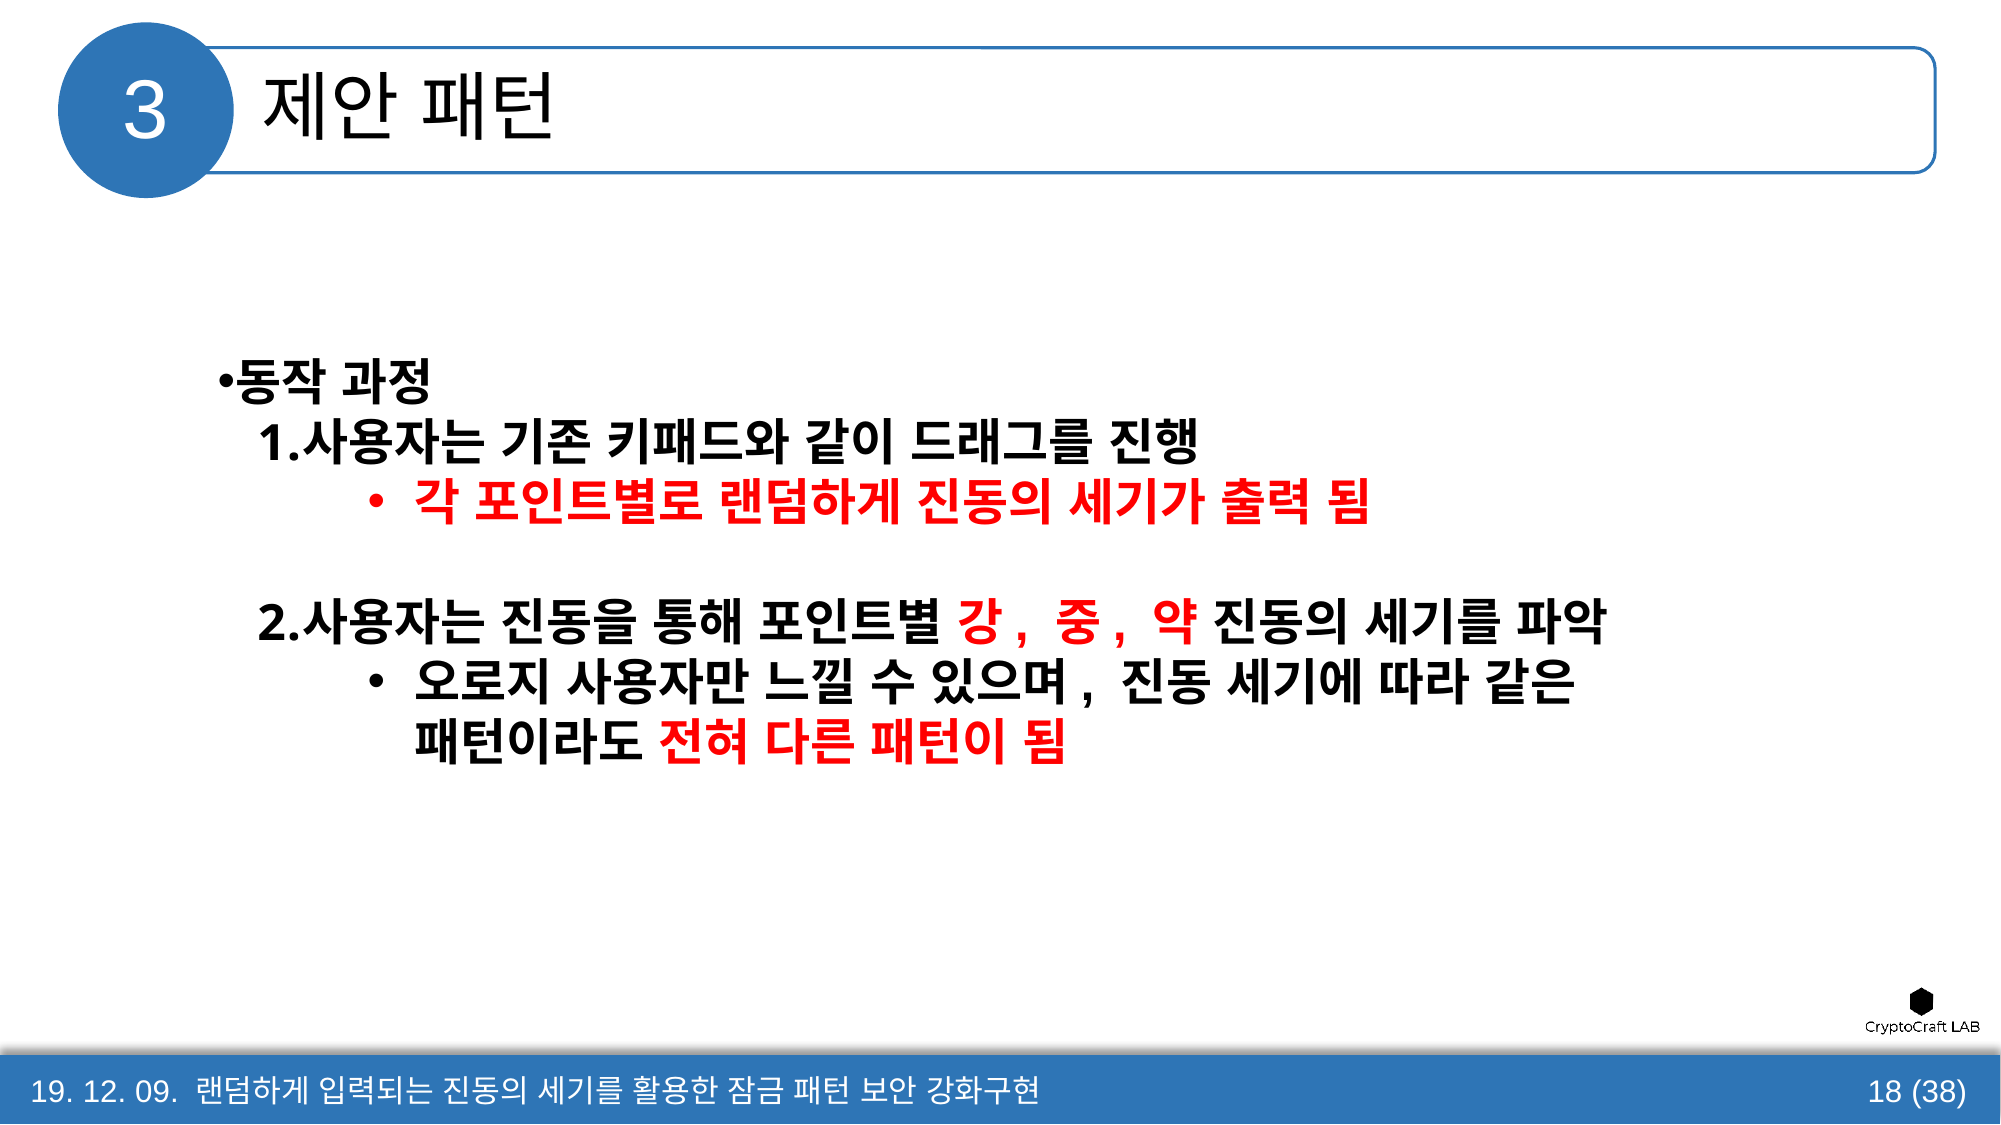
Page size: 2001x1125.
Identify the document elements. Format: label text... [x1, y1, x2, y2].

picture [1856, 978, 1989, 1044]
title 제안 패턴 [246, 50, 1936, 170]
text_box 동작 과정 사용자는 기존 키패드와 같이 드래그를 진행 각 포인트별로 랜덤하게 진동의 세기가 출력 됨 사용자는 진동을 통해 포인트별 강, 중, 약 진동의 세기를 파악 오로지 사용자만 느낄 수 있으며, 진동 세기에 따라 같은 패턴이라도 전혀 다른 패턴이 됨 [202, 342, 1797, 838]
list 3 [101, 66, 191, 156]
